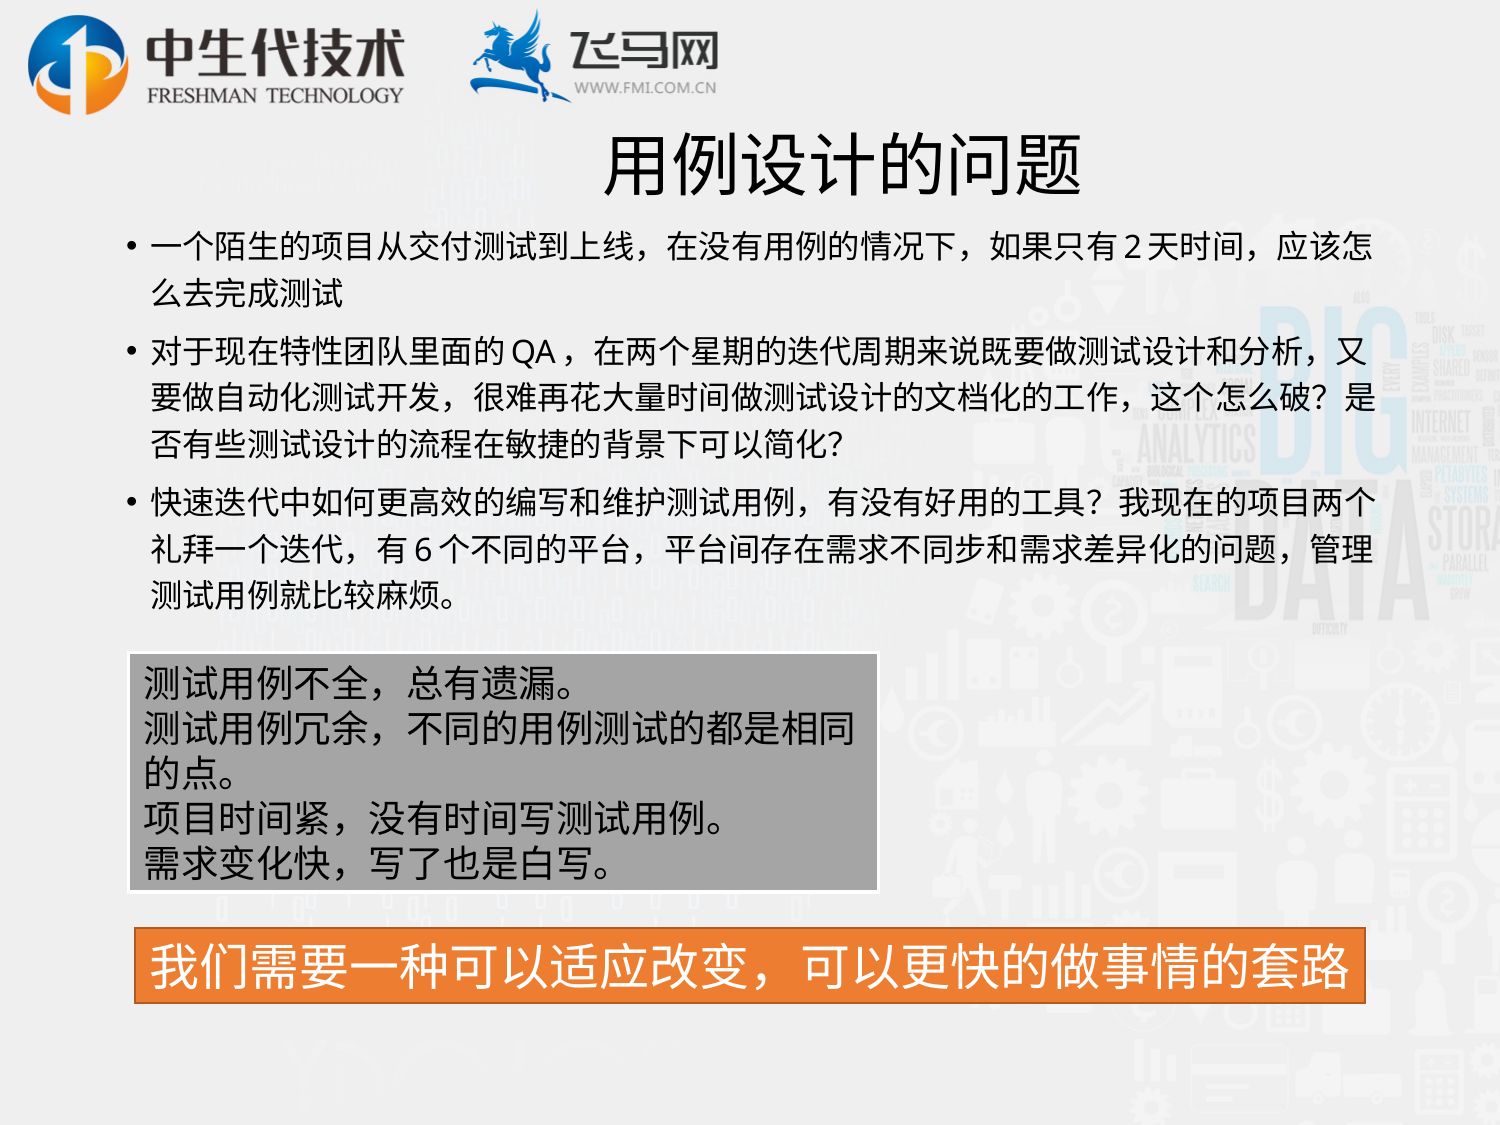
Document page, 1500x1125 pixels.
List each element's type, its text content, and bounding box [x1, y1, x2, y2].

picture [0, 0, 1500, 1125]
list 一个陌生的项目从交付测试到上线，在没有用例的情况下，如果只有2天时间，应该怎么去完成测试 对于现在特性团队里面的QA，在两个星期的迭代周期来说既要做测试设计和分析，又要做自动化测试开发，很难再花大量时间做测试设计的文档化的工作，这个怎么破？是否有些测试设计的流程在敏捷的背景下可以简化？ 快速迭代中如何更高效的编写和维护测试用例，有没有好用的工具？我现在的项目两个礼拜一个迭代，有6个不同的平台，平台间存在需求不同步和需求差异化的问题，管理测试用例就比较麻烦。 [111, 211, 1405, 626]
text_box 我们需要一种可以适应改变，可以更快的做事情的套路 [134, 927, 1366, 1004]
text_box 测试用例不全，总有遗漏。 测试用例冗余，不同的用例测试的都是相同的点。 项目时间紧，没有时间写测试用例。 需求变化快，写了也是白写。 [127, 651, 880, 894]
title 用例设计的问题 [587, 59, 1397, 211]
